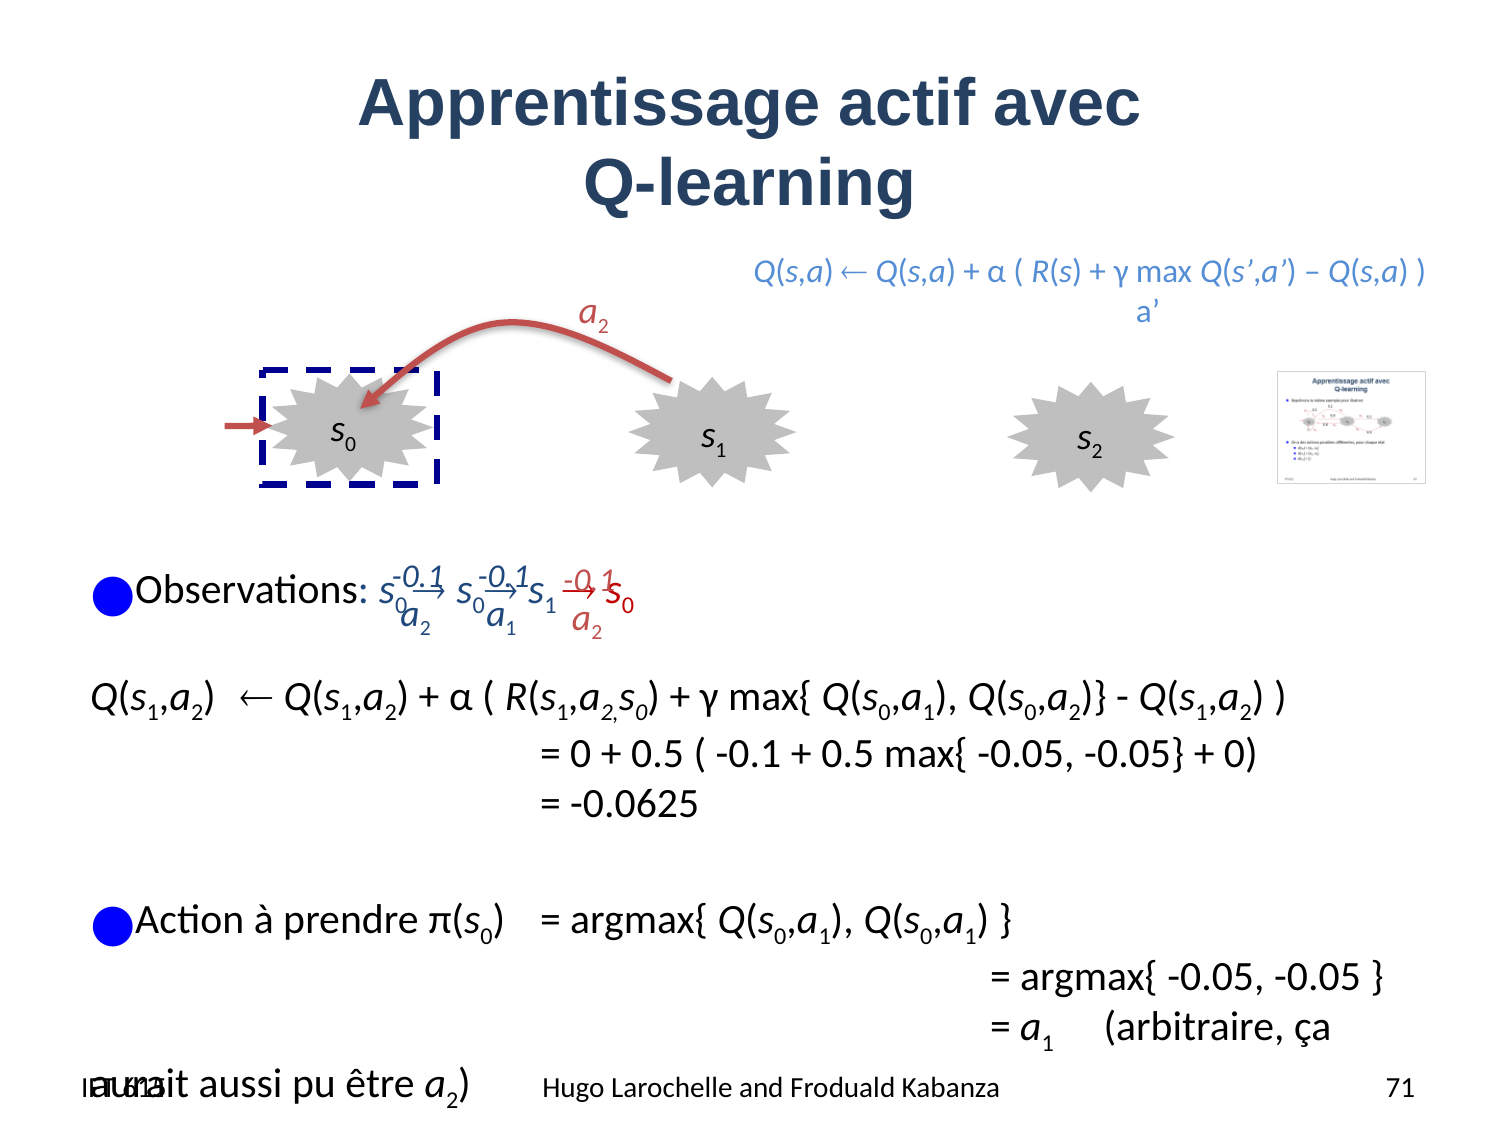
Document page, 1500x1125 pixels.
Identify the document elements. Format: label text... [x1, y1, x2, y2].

list Observations: s0  s0 s1  s0 Q(s1,a2)  Q(s1,a2) + α ( R(s1,a2,s0) + γ max{ Q(s0,a1), Q(s0,a2)} - Q(s1,a2) ) = 0 + 0.5 ( -0.1 + 0.5 max{ -0.05, -0.05} + 0) = -0.0625 Action à prendre π(s0) = argmax{ Q(s0,a1), Q(s0,a1) } = argmax{ -0.05, -0.05 } = a1 (arbitraire, ça aurait aussi pu être a2) [75, 262, 1425, 1005]
slide_number IFT 615 [66, 1056, 356, 1117]
title Apprentissage actif avec Q-learning [75, 45, 1425, 233]
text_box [1006, 381, 1176, 493]
picture [1278, 372, 1425, 483]
text_box a2 [385, 581, 446, 648]
slide_number 71 [1080, 1056, 1431, 1117]
text_box a1 [471, 581, 532, 648]
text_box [265, 373, 434, 482]
text_box [401, 320, 665, 402]
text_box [627, 376, 797, 488]
text_box -0.1 [462, 546, 545, 602]
text_box Q(s,a)  Q(s,a) + α ( R(s) + γ max Q(s’,a’) – Q(s,a) ) a’ [738, 241, 1441, 337]
text_box -0.1 [548, 550, 631, 606]
text_box a2 [563, 278, 624, 345]
text_box -0.1 [376, 546, 459, 602]
footer Hugo Larochelle and Froduald Kabanza [520, 1056, 1022, 1117]
text_box a2 [557, 585, 618, 652]
